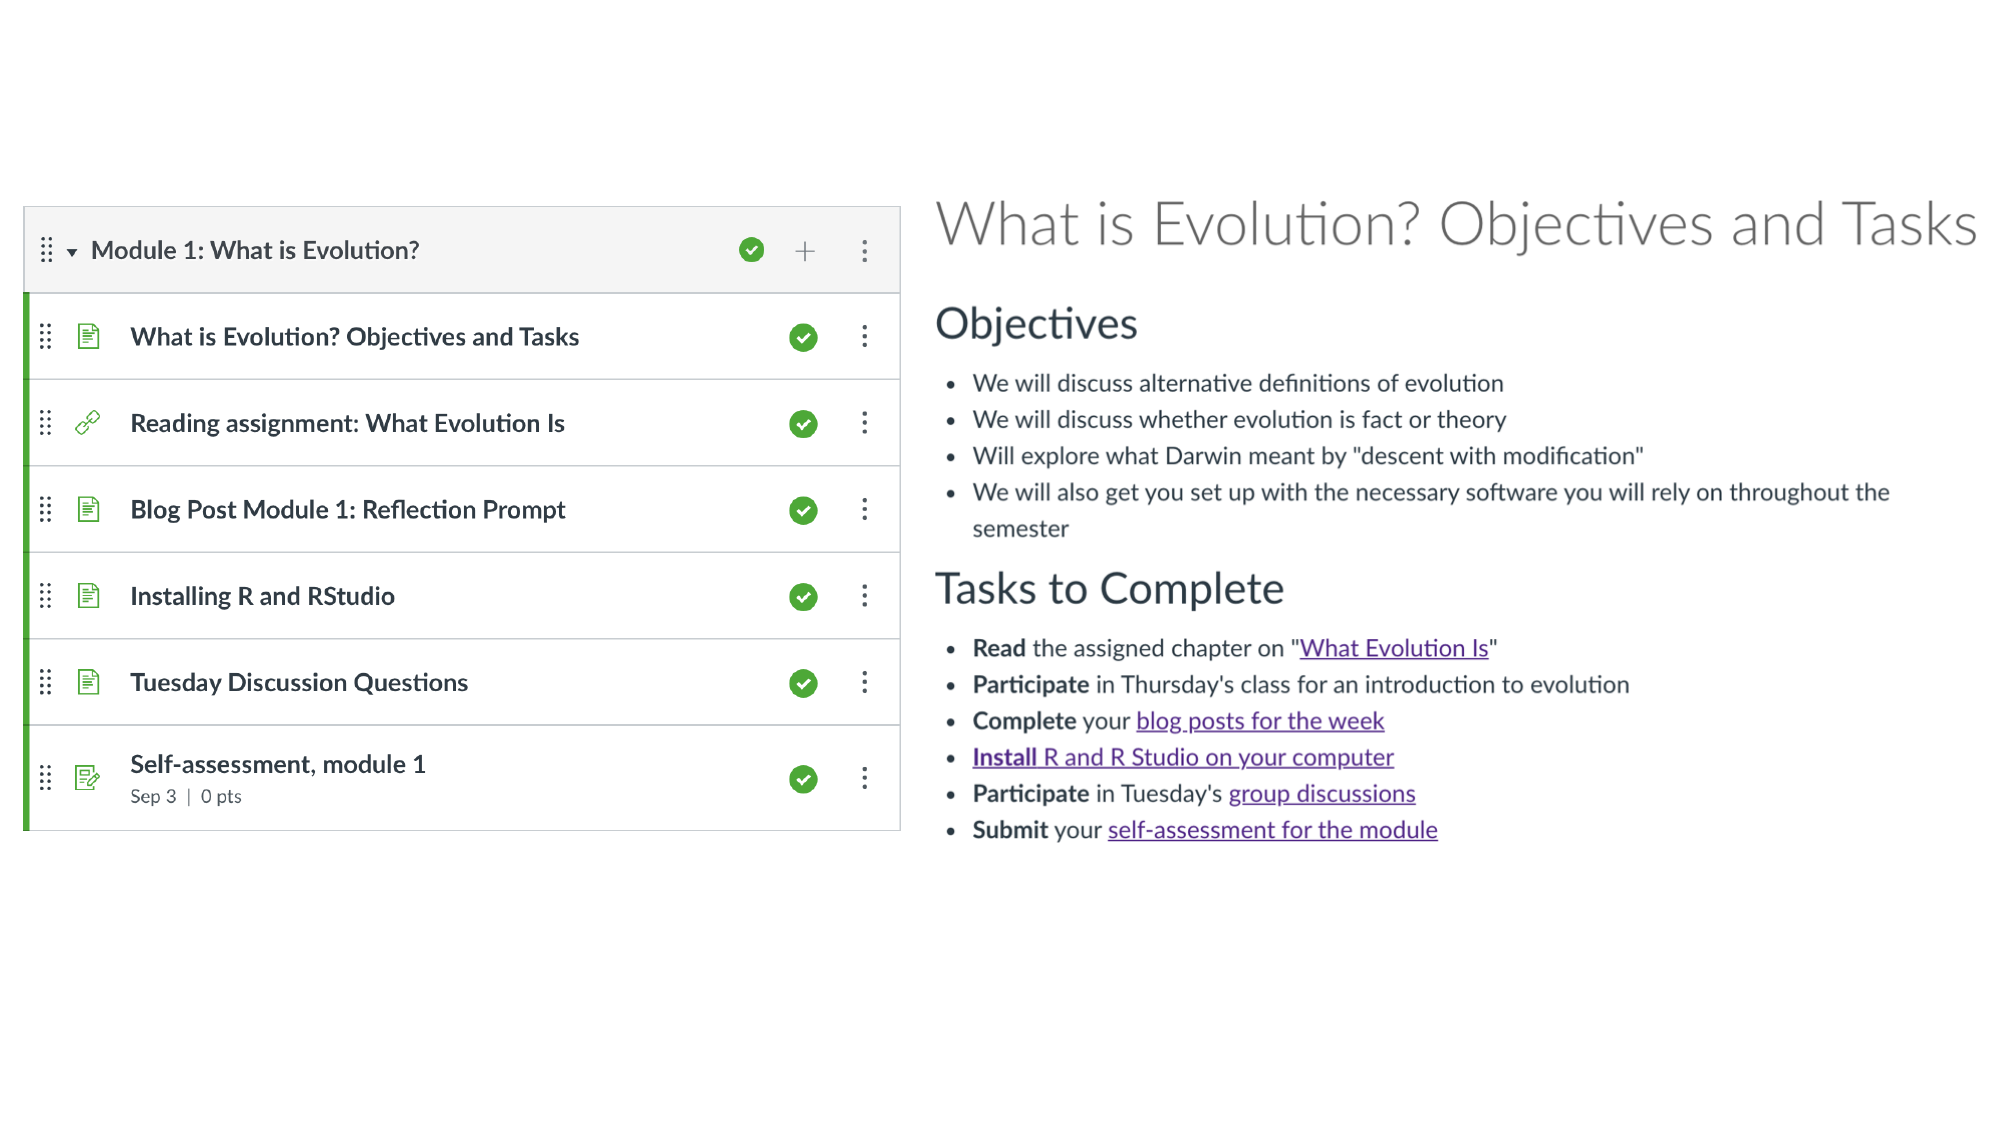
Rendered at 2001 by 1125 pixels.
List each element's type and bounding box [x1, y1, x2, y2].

picture [4, 184, 1992, 855]
